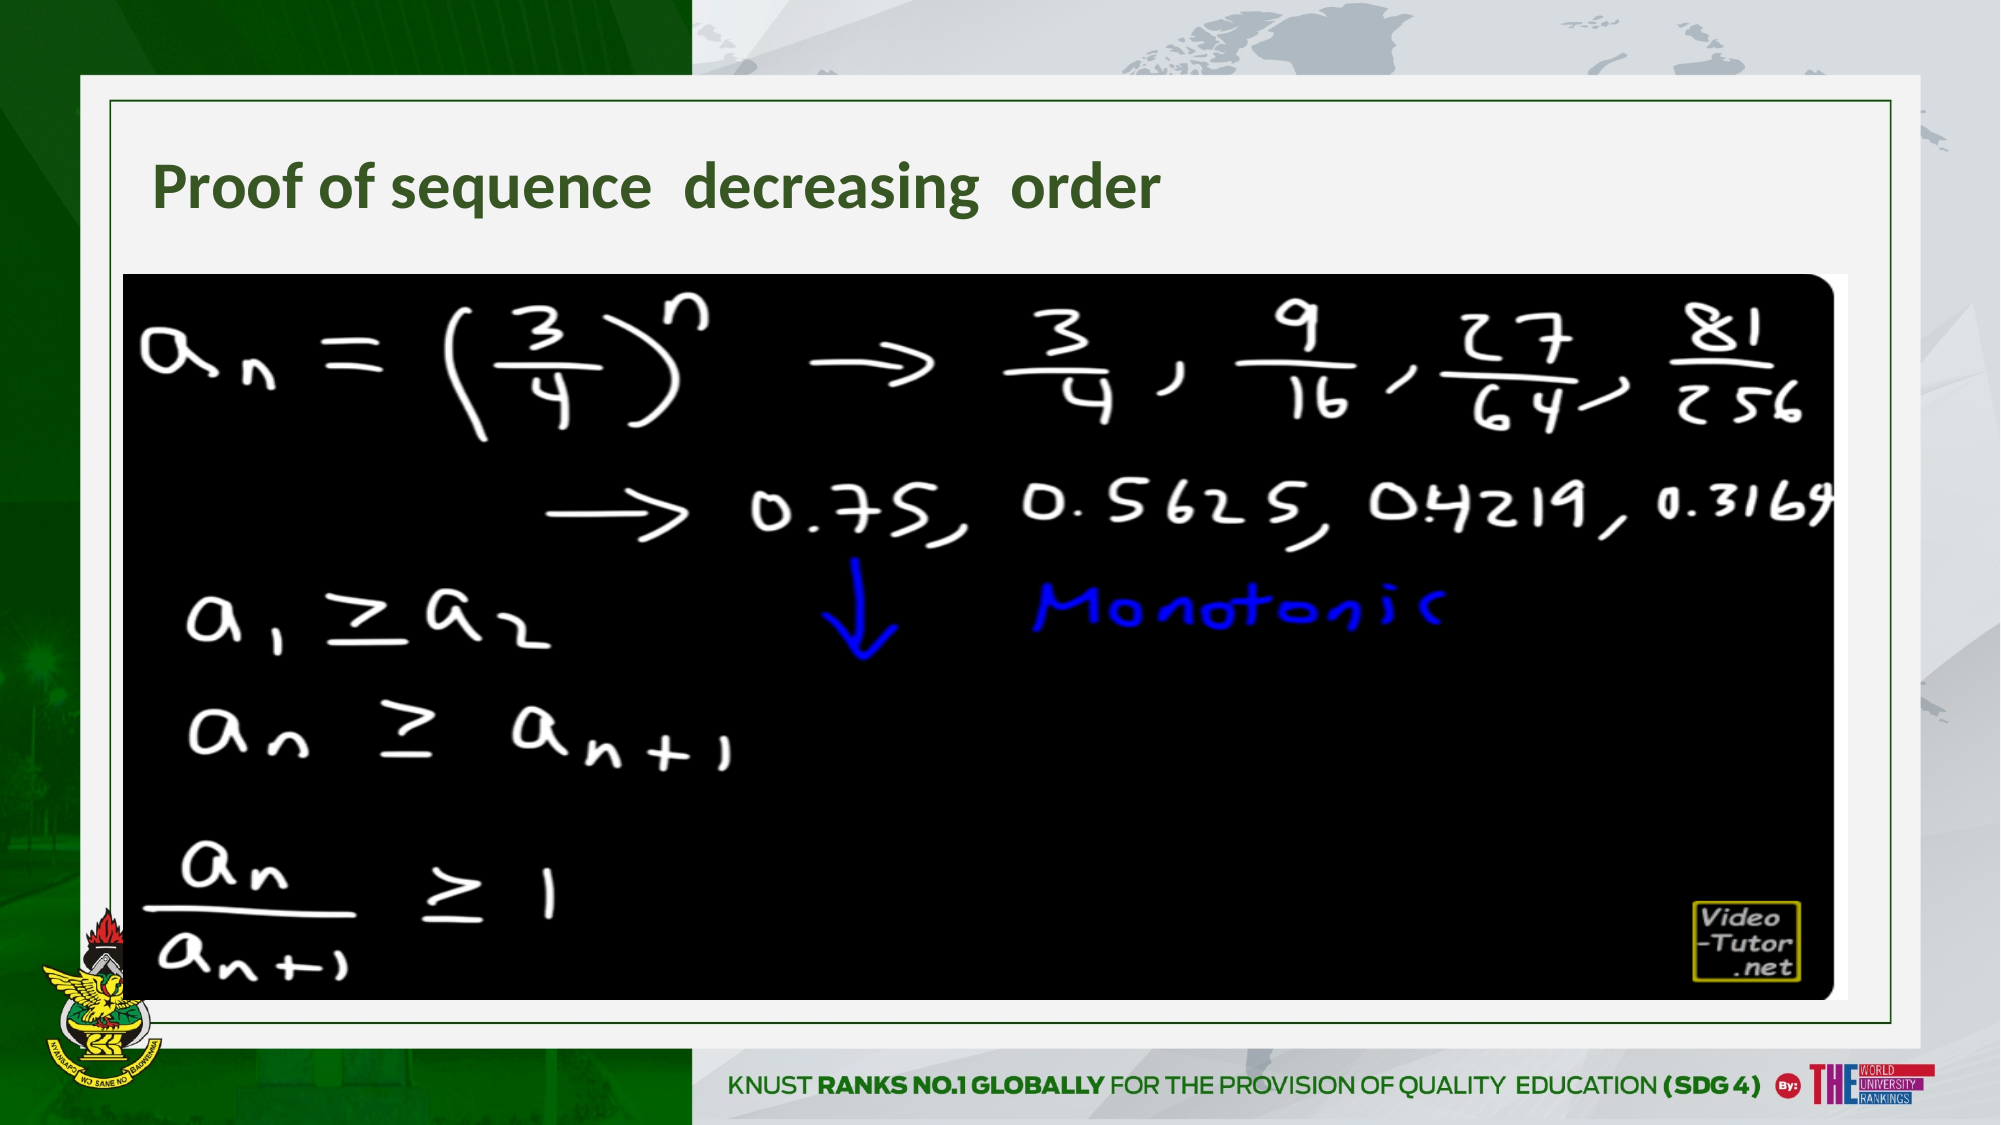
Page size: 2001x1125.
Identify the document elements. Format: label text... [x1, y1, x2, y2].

picture [0, 0, 2001, 1125]
title Proof of sequence decreasing order [137, 99, 1863, 275]
